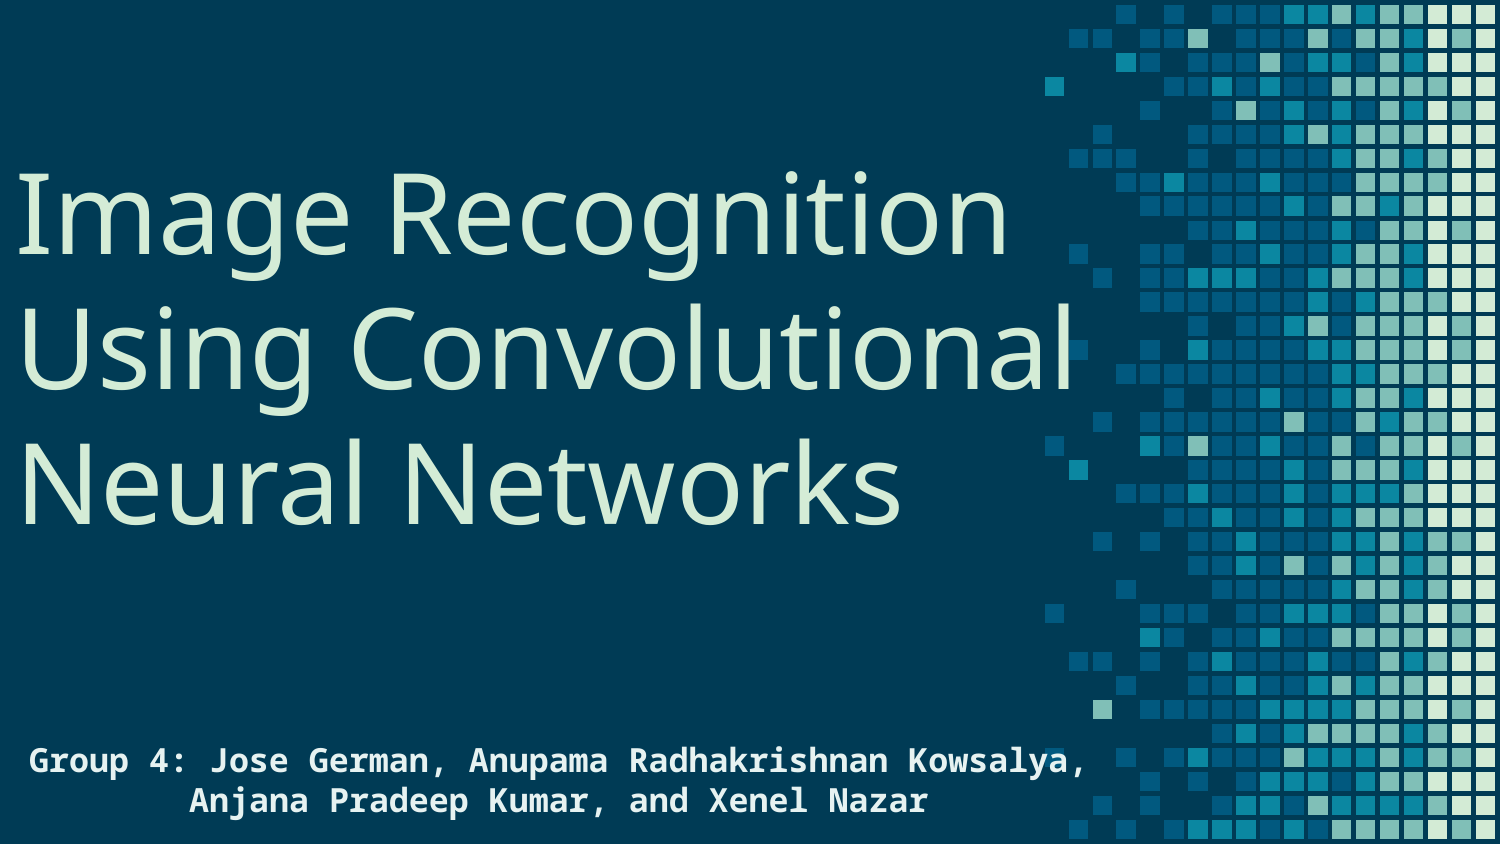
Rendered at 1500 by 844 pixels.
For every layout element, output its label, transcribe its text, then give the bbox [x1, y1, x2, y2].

title Image Recognition Using Convolutional Neural Networks [0, 126, 1235, 549]
text_box Group 4: Jose German, Anupama Radhakrishnan Kowsalya, Anjana Pradeep Kumar, and Xenel Nazar [0, 714, 1119, 844]
